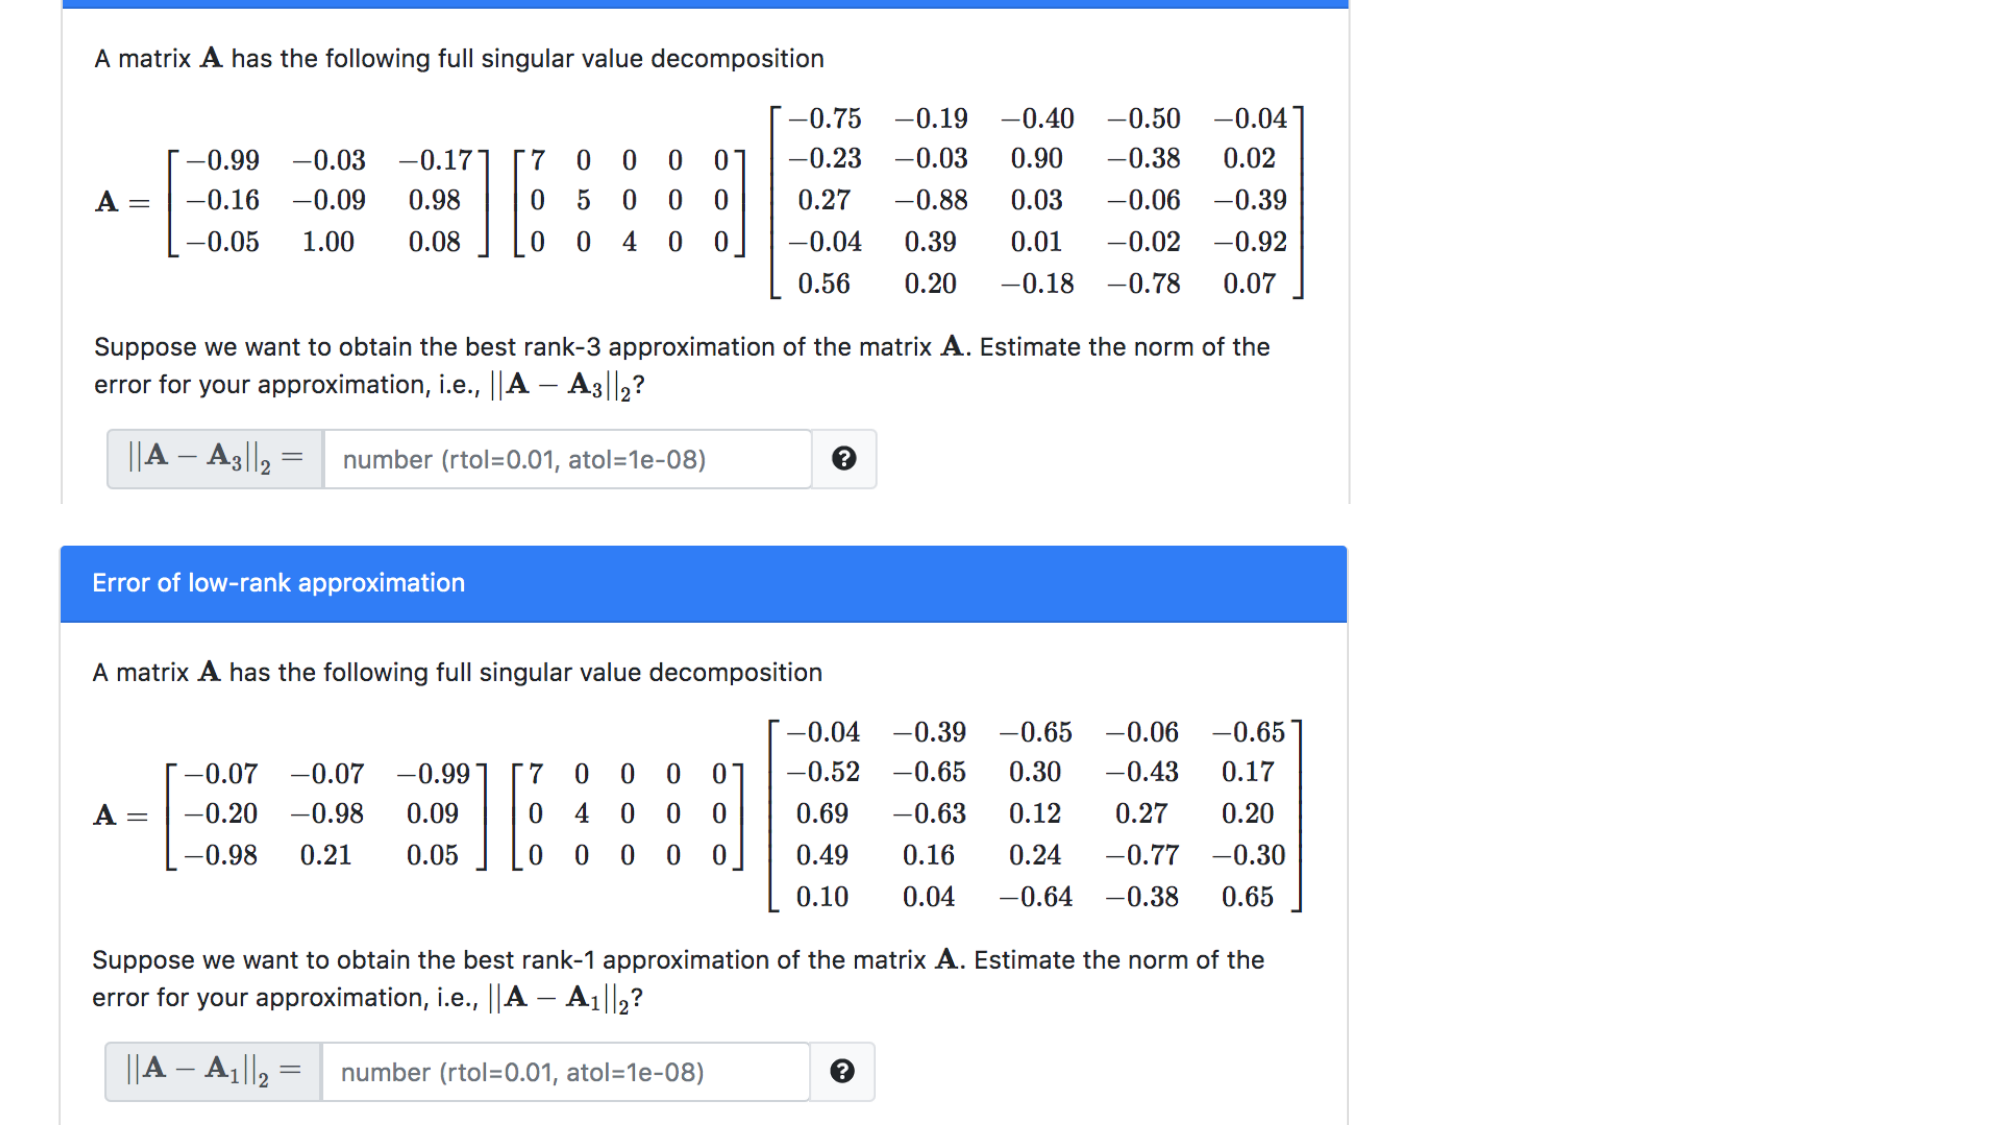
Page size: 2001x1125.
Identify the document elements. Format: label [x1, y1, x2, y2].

picture [44, 529, 1374, 1125]
picture [44, 0, 1361, 504]
